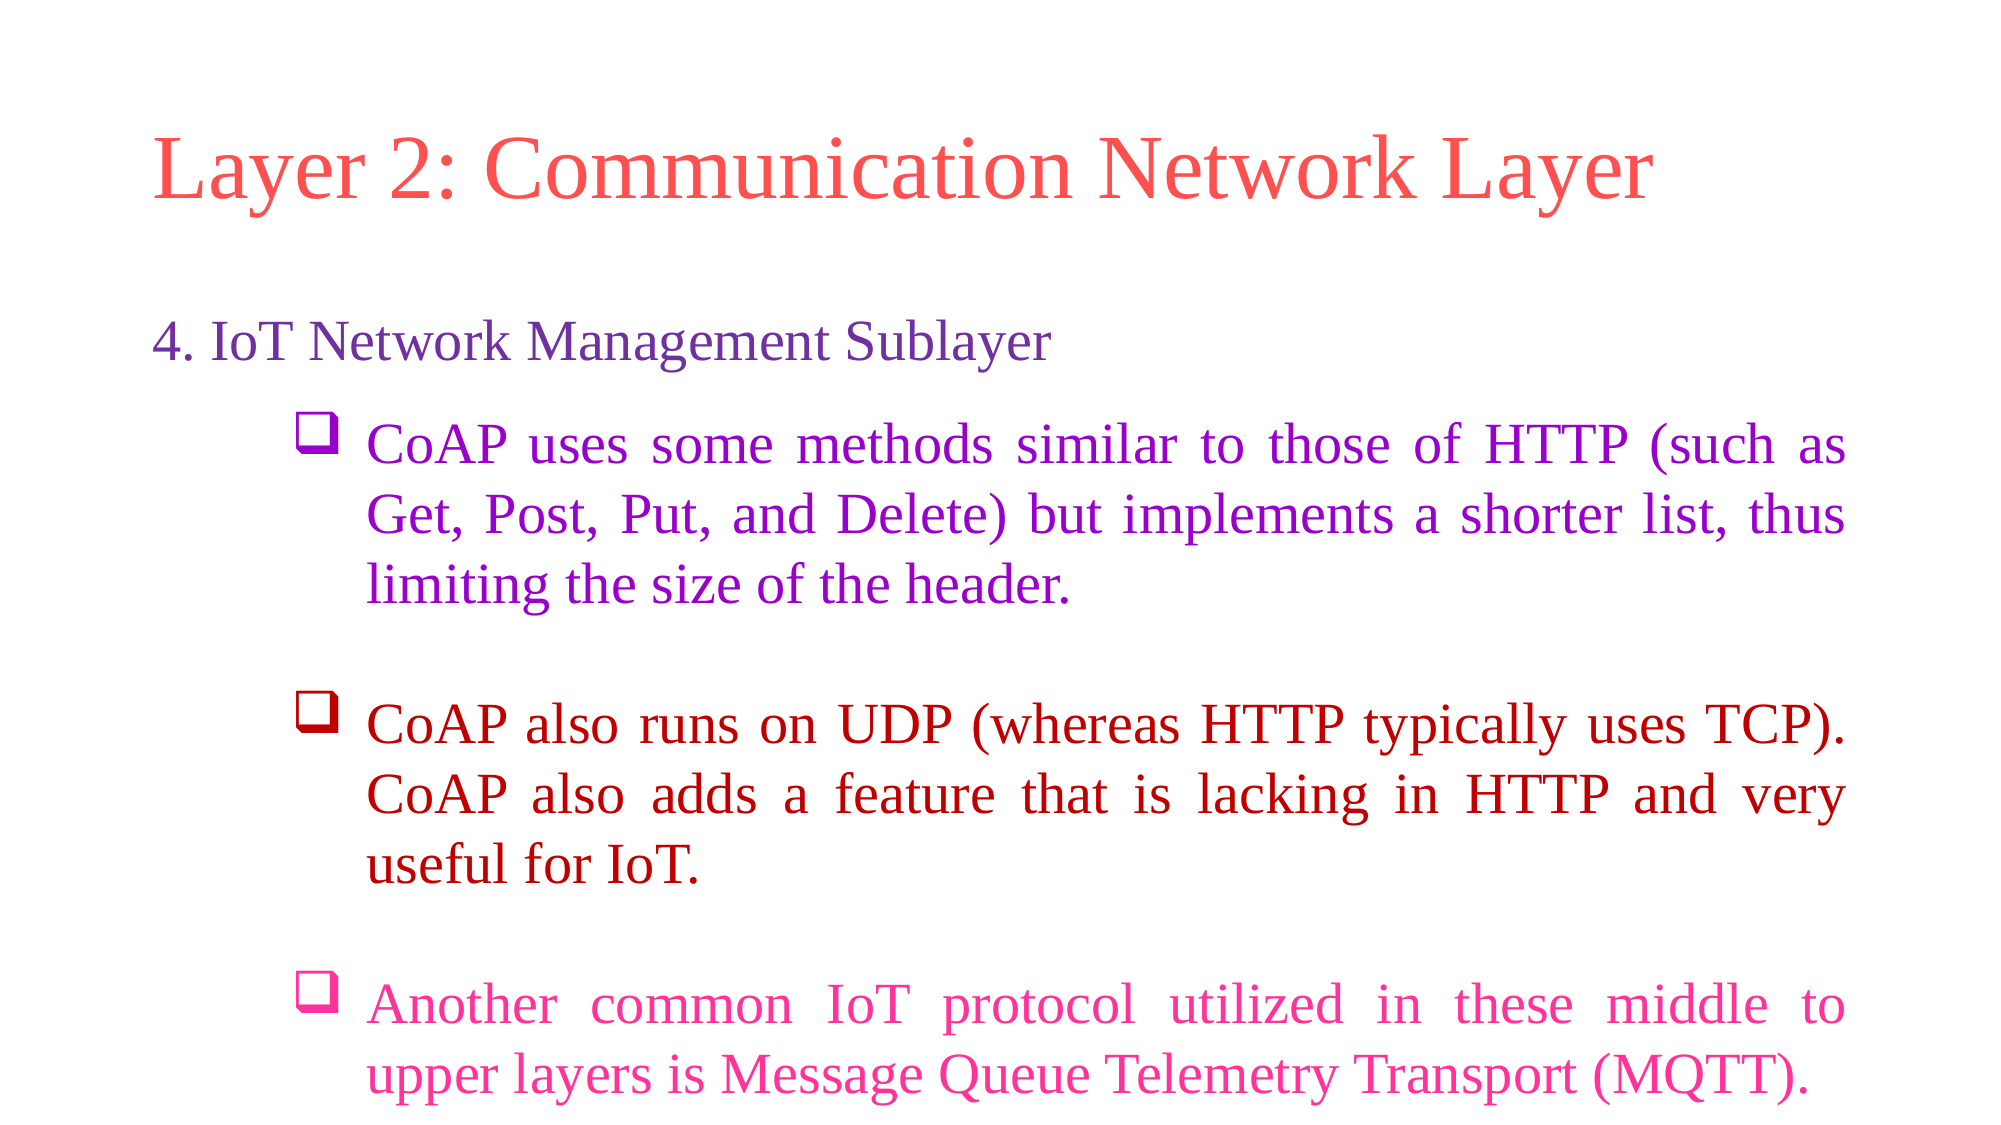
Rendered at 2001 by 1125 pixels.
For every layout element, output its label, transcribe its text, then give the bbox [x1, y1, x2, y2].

text_box 4. IoT Network Management Sublayer [137, 294, 1117, 380]
text_box CoAP uses some methods similar to those of HTTP (such as Get, Post, Put, and Delete) but implements a shorter list, thus limiting the size of the header. CoAP also runs on UDP (whereas HTTP typically uses TCP). CoAP also adds a feature that is lacking in HTTP and very useful for IoT. Another common IoT protocol utilized in these middle to upper layers is Message Queue Telemetry Transport (MQTT). [276, 397, 1863, 1113]
title Layer 2: Communication Network Layer [137, 59, 1863, 278]
